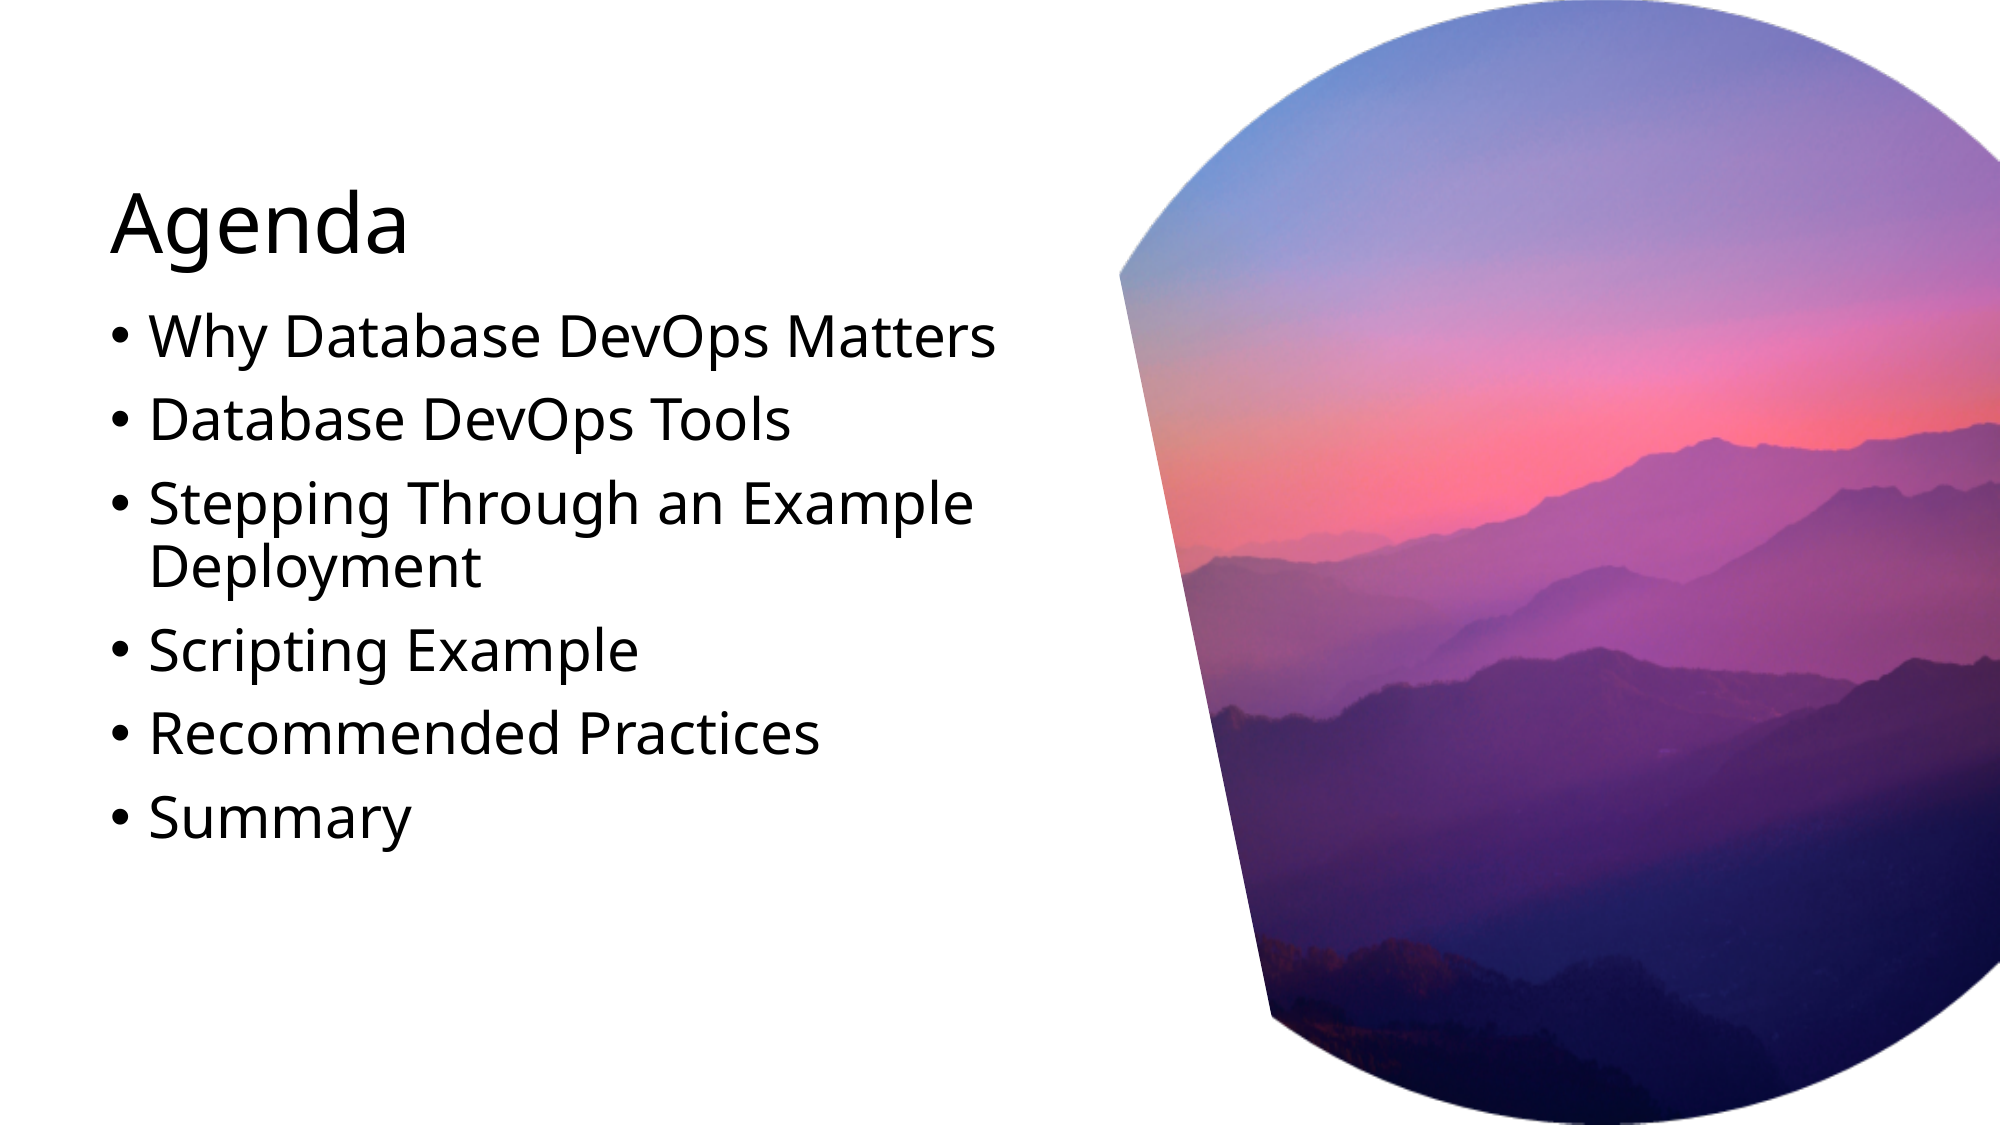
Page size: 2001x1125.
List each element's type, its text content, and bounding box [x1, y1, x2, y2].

list Why Database DevOps Matters Database DevOps Tools Stepping Through an Example Deployment Scripting Example Recommended Practices Summary [95, 299, 1102, 1014]
title Agenda [95, 59, 1102, 278]
picture [1102, 0, 2000, 1125]
